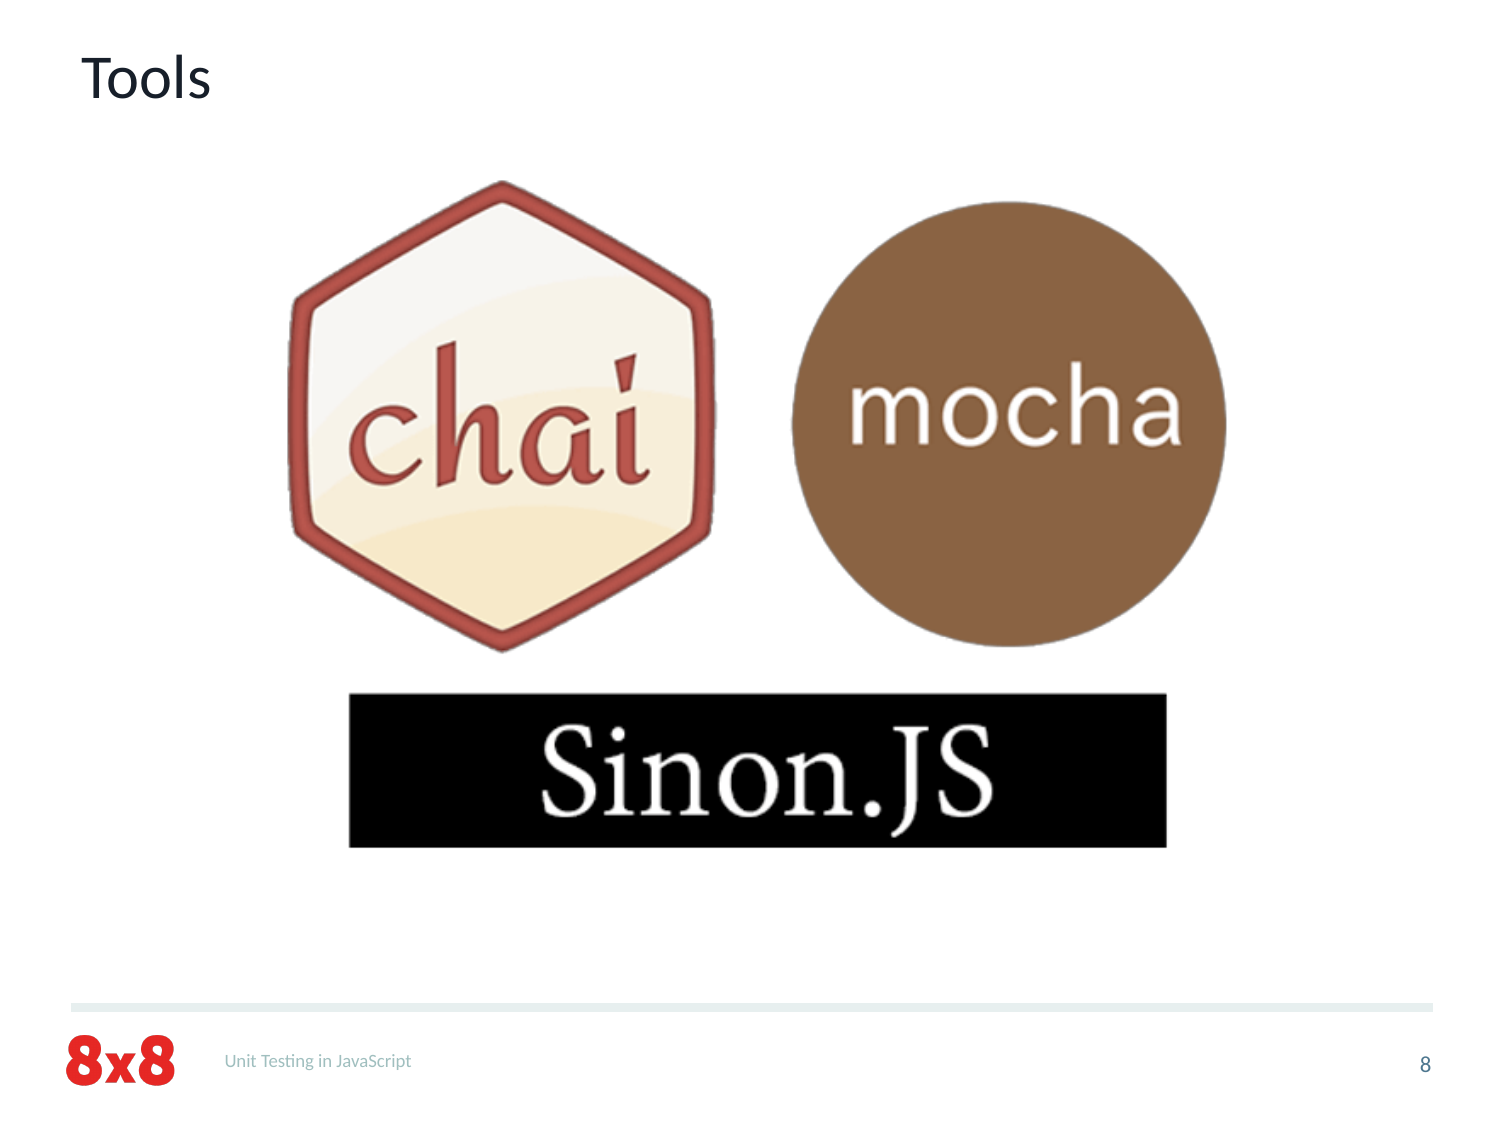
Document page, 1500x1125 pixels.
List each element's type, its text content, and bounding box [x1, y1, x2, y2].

title Tools [66, 0, 1417, 147]
picture [62, 147, 1422, 1125]
